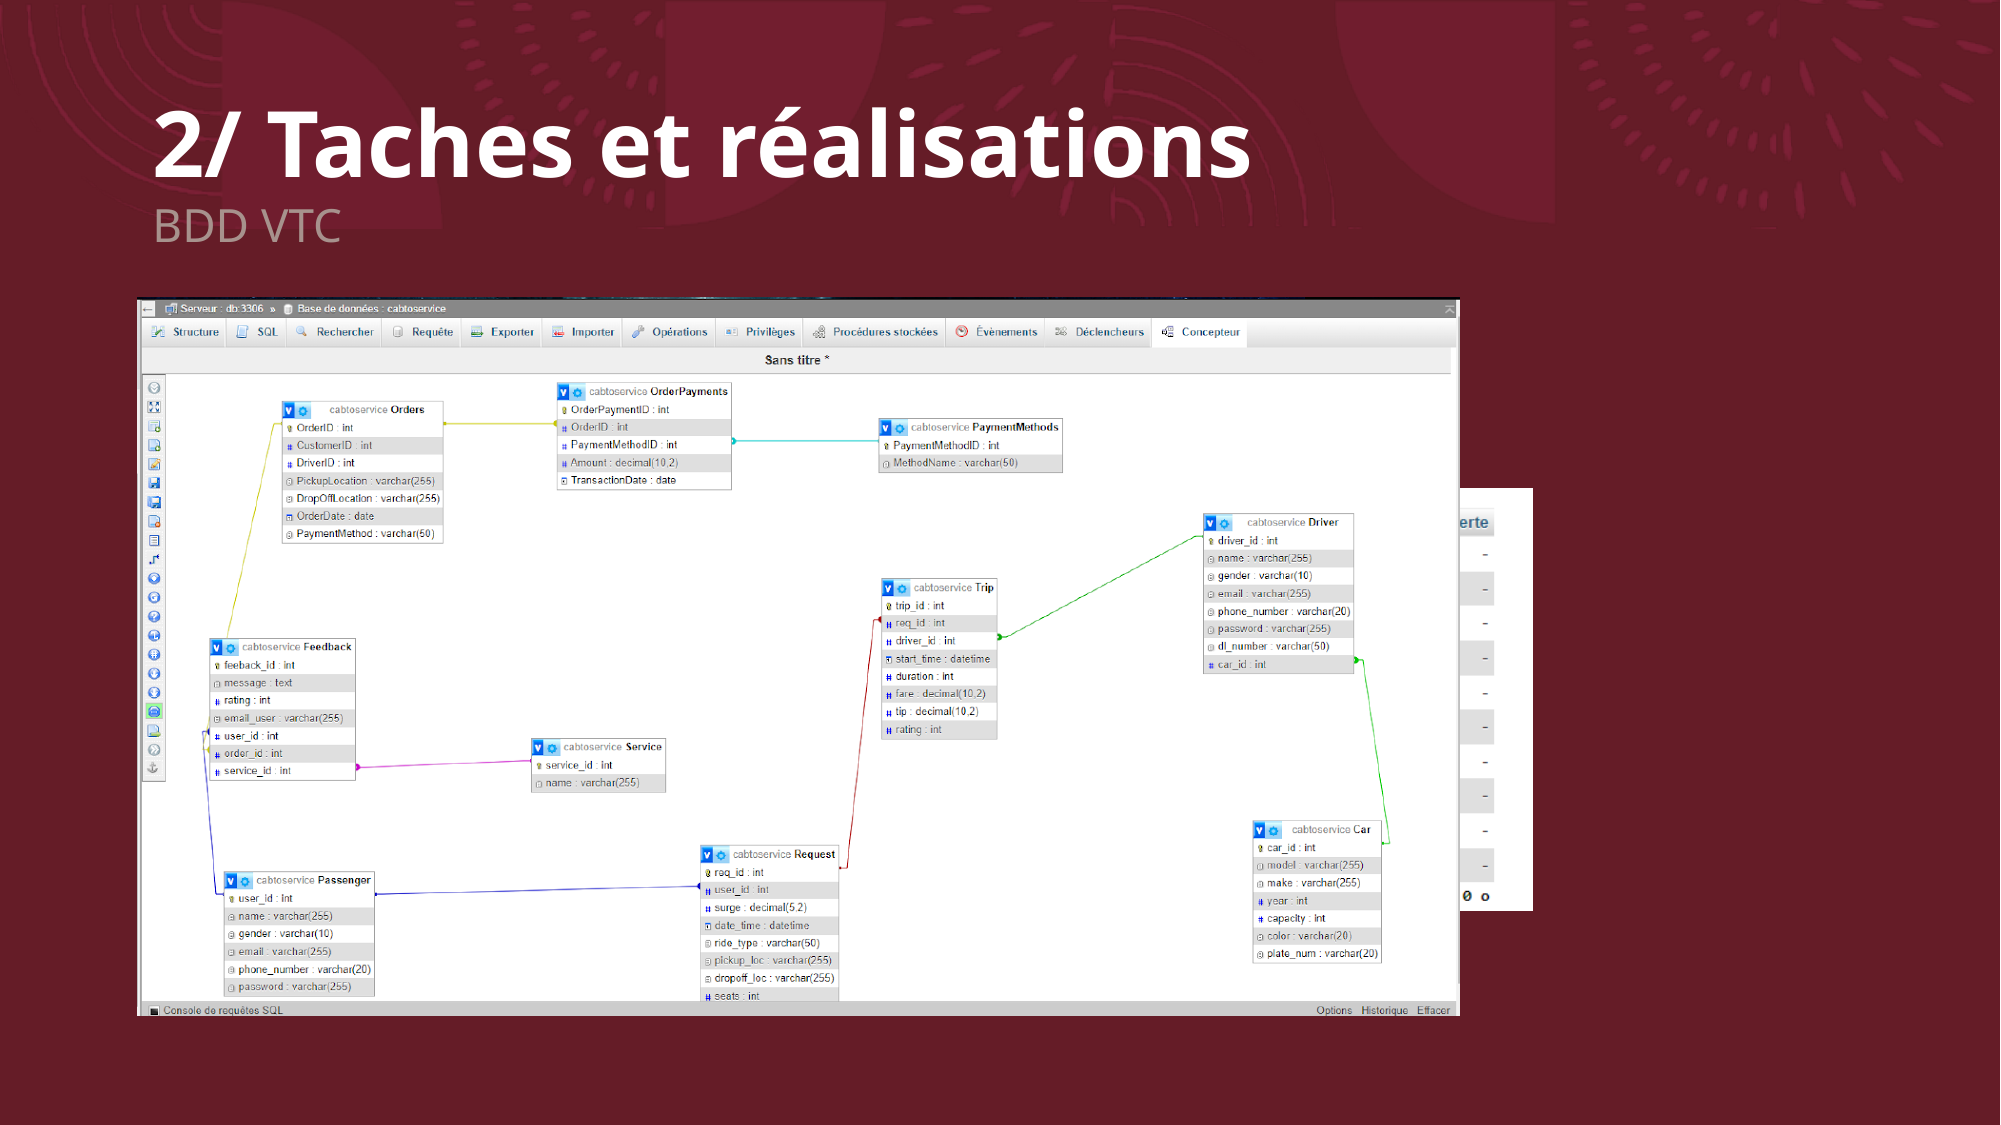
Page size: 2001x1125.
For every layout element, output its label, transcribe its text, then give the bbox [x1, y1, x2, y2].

title 2/ Taches et réalisations BDD VTC [137, 60, 1863, 278]
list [1460, 488, 1533, 912]
picture [137, 297, 1460, 1016]
